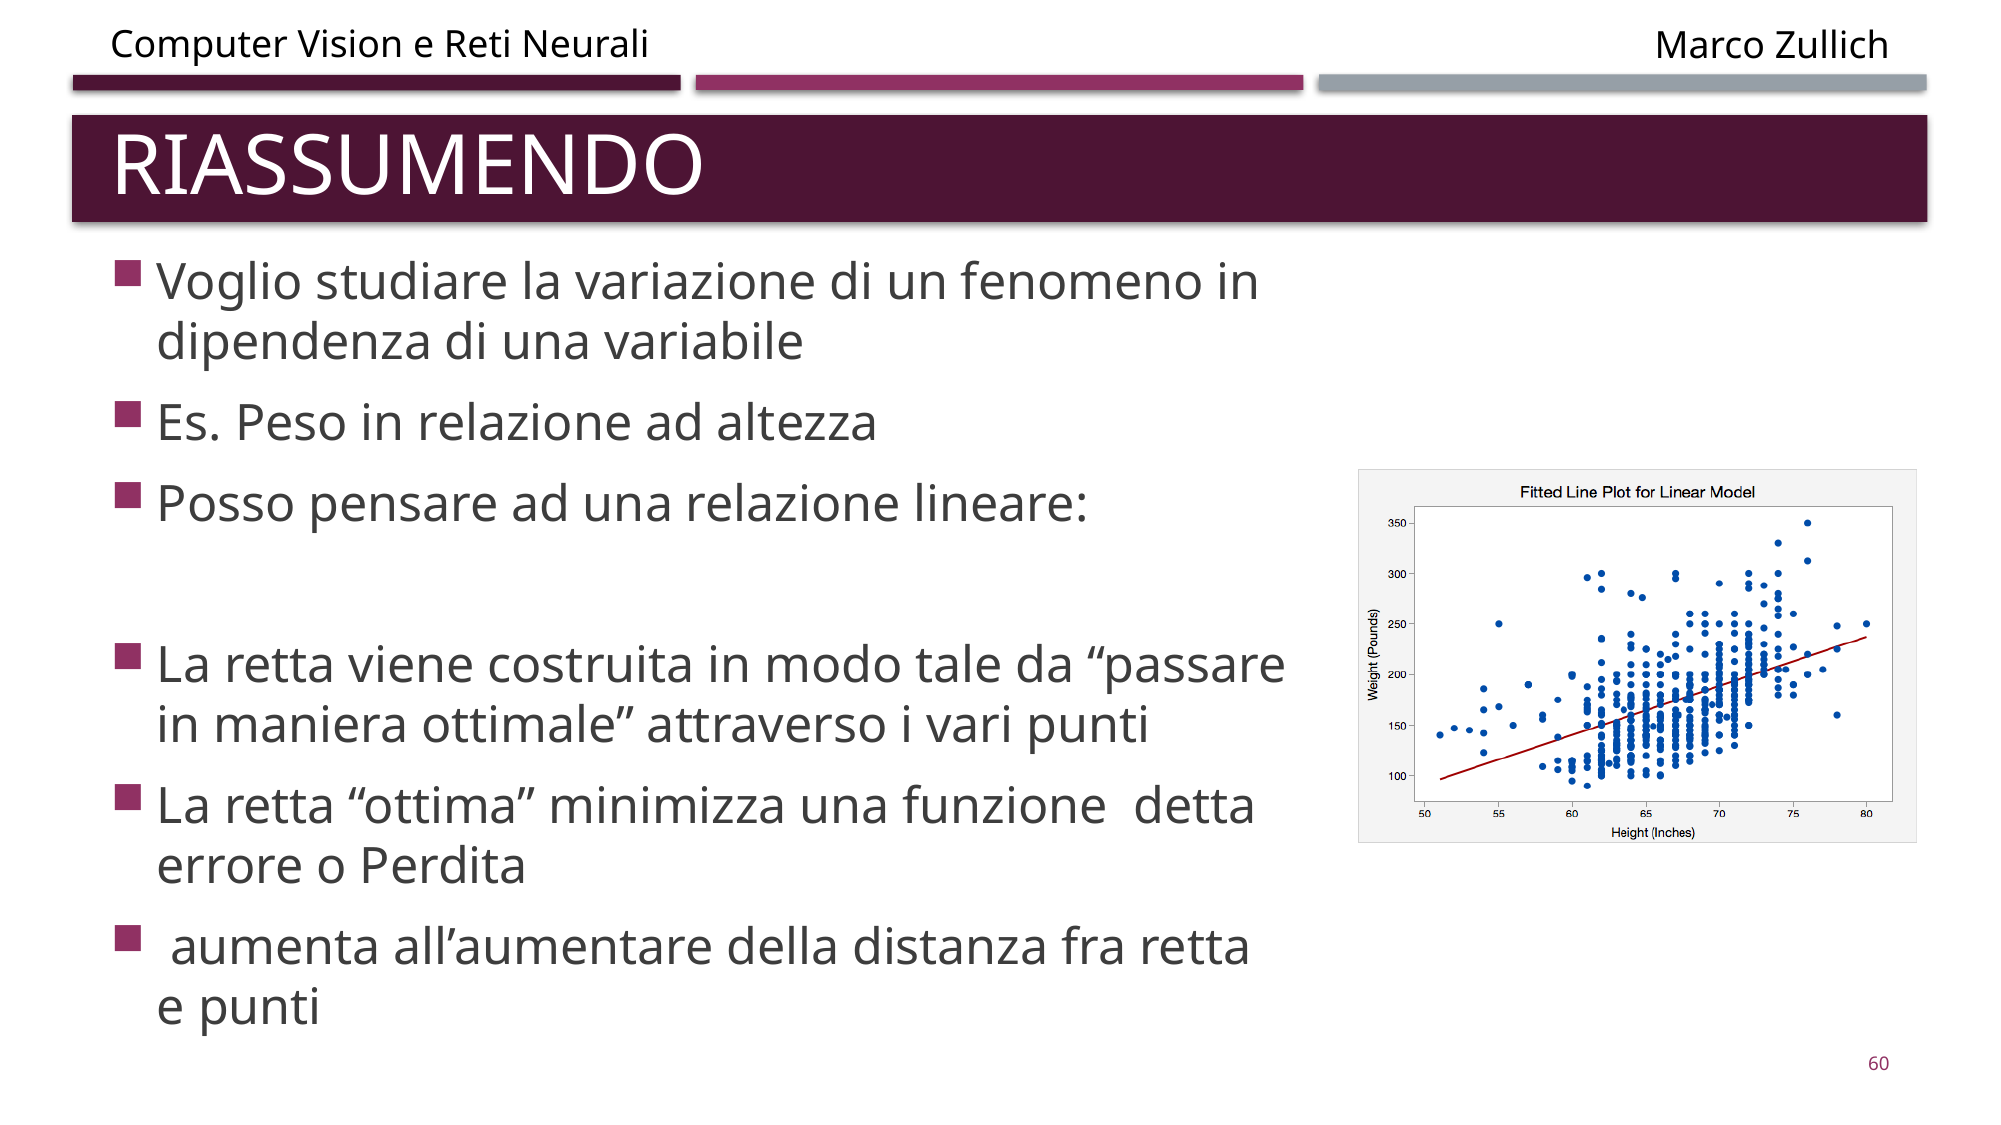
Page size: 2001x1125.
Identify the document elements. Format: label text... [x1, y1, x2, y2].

picture [1358, 468, 1917, 845]
slide_number 60 [1732, 1034, 1905, 1095]
title riassumendo [95, 124, 1905, 219]
